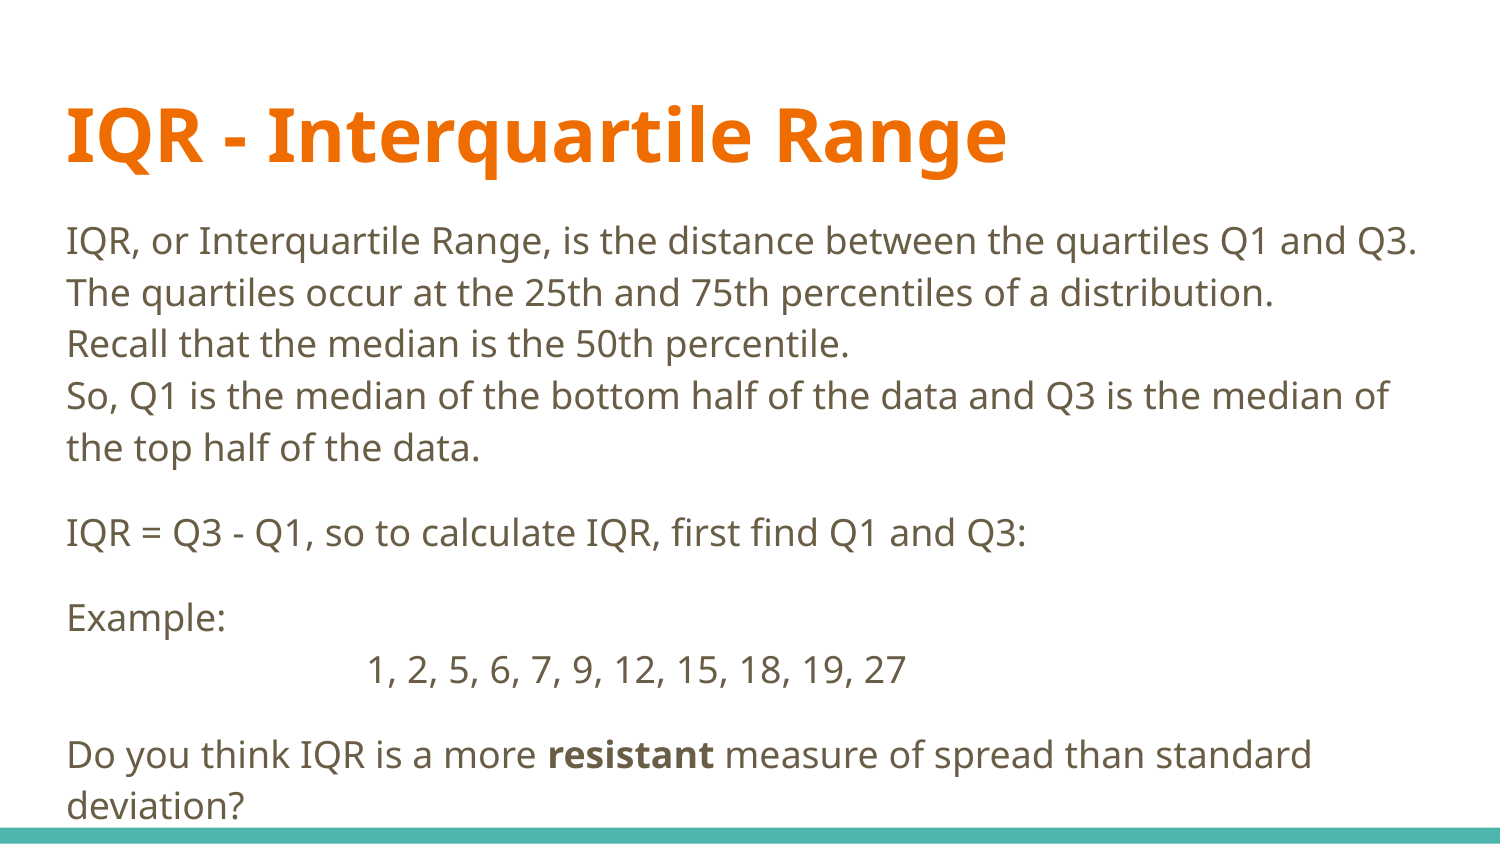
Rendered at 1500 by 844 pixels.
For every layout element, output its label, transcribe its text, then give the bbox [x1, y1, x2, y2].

title IQR - Interquartile Range [51, 72, 1449, 189]
list IQR, or Interquartile Range, is the distance between the quartiles Q1 and Q3. The quartiles occur at the 25th and 75th percentiles of a distribution. Recall that the median is the 50th percentile. So, Q1 is the median of the bottom half of the data and Q3 is the median of the top half of the data. IQR = Q3 - Q1, so to calculate IQR, first find Q1 and Q3: Example: 1, 2, 5, 6, 7, 9, 12, 15, 18, 19, 27 Do you think IQR is a more resistant measure of spread than standard deviation? [51, 195, 1449, 812]
